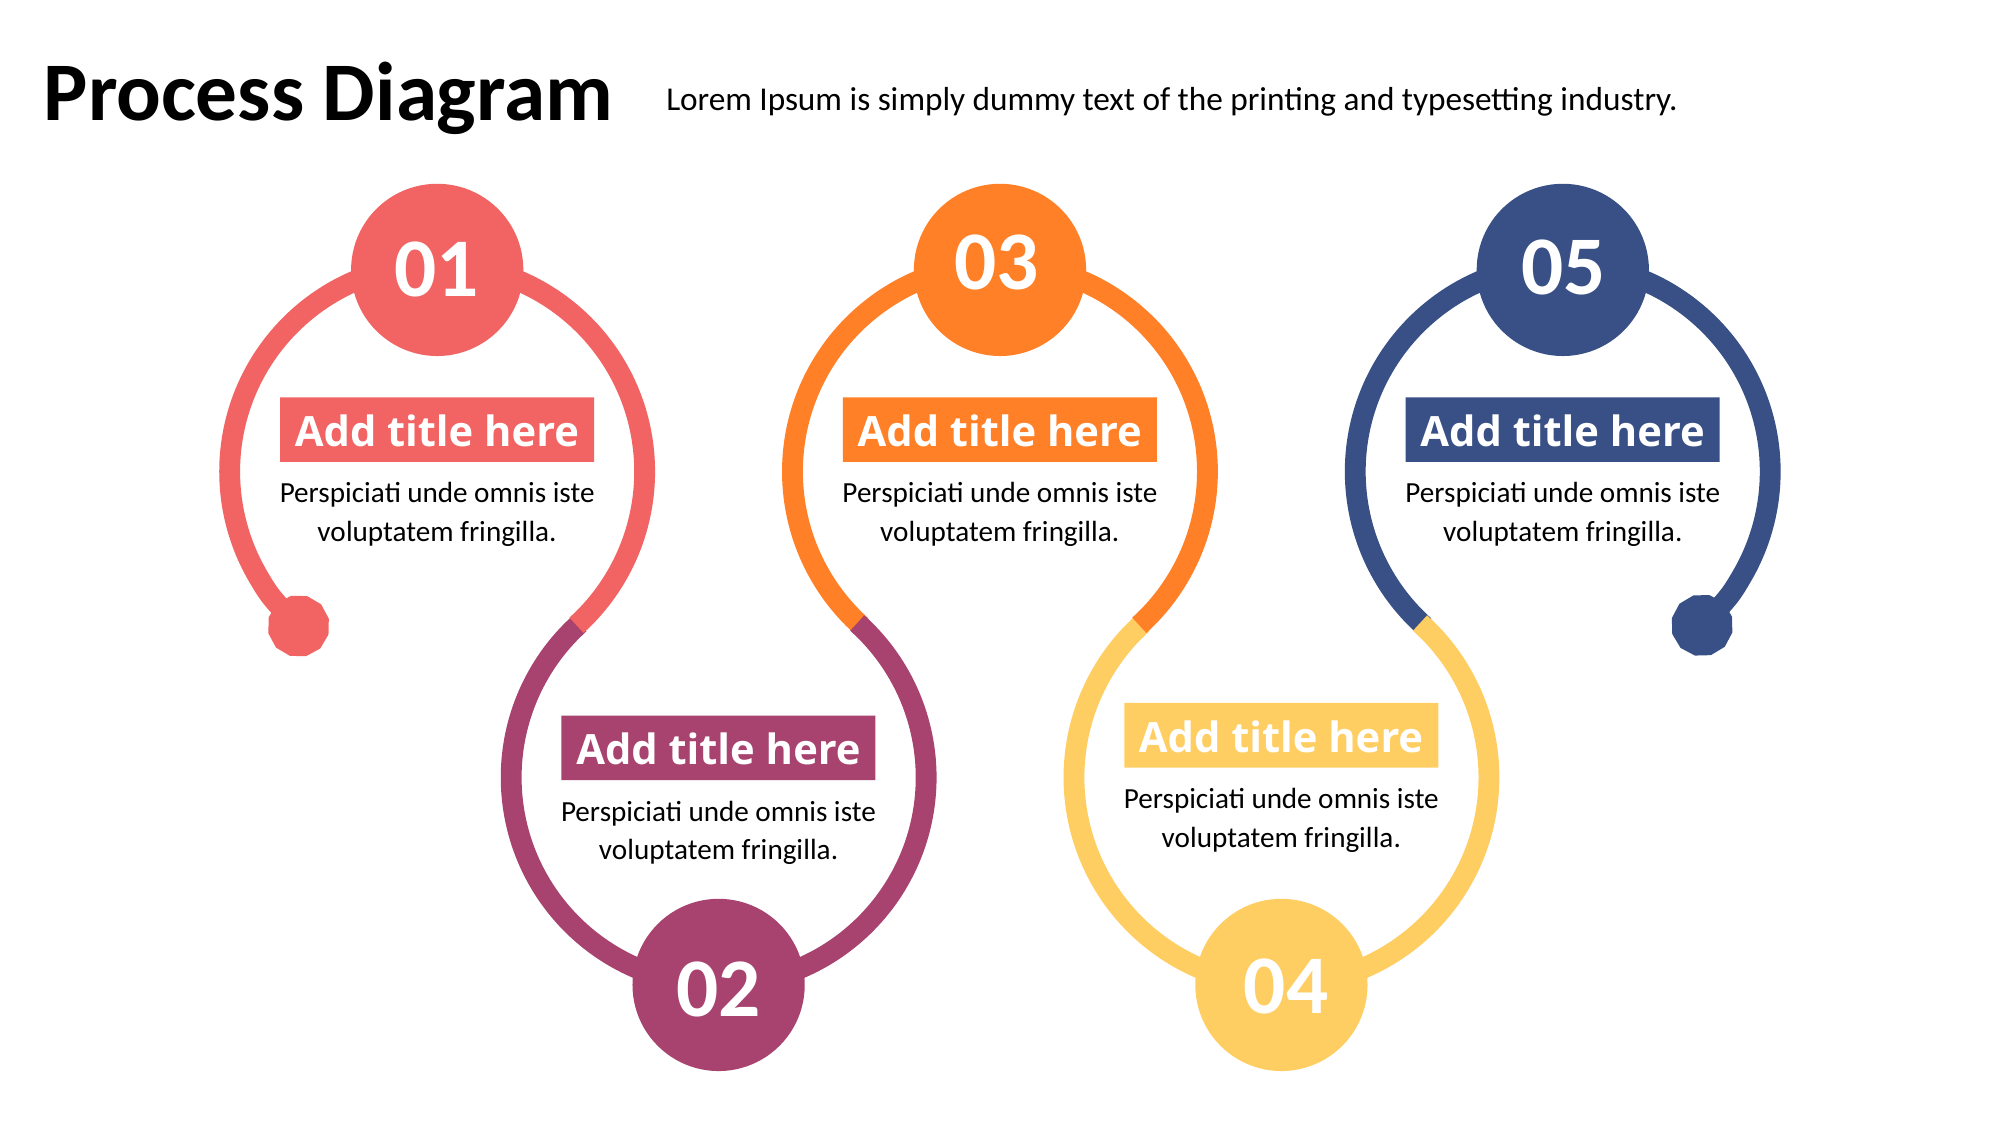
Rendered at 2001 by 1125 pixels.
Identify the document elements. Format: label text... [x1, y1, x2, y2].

text_box Add title here [1405, 397, 1720, 462]
text_box Perspiciati unde omnis iste voluptatem fringilla. [1086, 768, 1476, 861]
text_box 05 [1506, 203, 1621, 319]
text_box [1194, 897, 1369, 1073]
text_box 02 [661, 925, 776, 1041]
text_box 01 [380, 206, 495, 321]
text_box [1371, 555, 1488, 626]
text_box Add title here [842, 397, 1157, 462]
text_box [1090, 861, 1473, 968]
text_box 04 [1229, 922, 1344, 1038]
text_box [510, 624, 663, 853]
text_box [808, 555, 926, 626]
text_box [774, 622, 928, 851]
text_box [533, 873, 905, 968]
text_box Perspiciati unde omnis iste voluptatem fringilla. [524, 780, 914, 873]
text_box [1354, 281, 1772, 547]
text_box [912, 201, 1088, 358]
text_box [228, 281, 646, 546]
text_box [1072, 624, 1214, 851]
text_box [512, 555, 629, 627]
text_box Add title here [561, 715, 876, 780]
text_box Add title here [280, 397, 595, 462]
text_box [791, 282, 1209, 546]
text_box [246, 555, 363, 633]
text_box Add title here [1124, 702, 1439, 768]
text_box [1075, 555, 1192, 627]
text_box [631, 897, 806, 1073]
text_box [950, 182, 1050, 198]
text_box Process Diagram [29, 29, 629, 145]
text_box Perspiciati unde omnis iste voluptatem fringilla. [1368, 462, 1758, 555]
text_box Perspiciati unde omnis iste voluptatem fringilla. [805, 462, 1195, 555]
text_box 03 [939, 198, 1054, 314]
text_box [350, 182, 525, 358]
text_box [1475, 182, 1650, 358]
text_box [1638, 555, 1754, 632]
text_box Lorem Ipsum is simply dummy text of the printing and typesetting industry. [651, 69, 1694, 125]
text_box Perspiciati unde omnis iste voluptatem fringilla. [242, 462, 632, 555]
text_box [1349, 622, 1490, 853]
